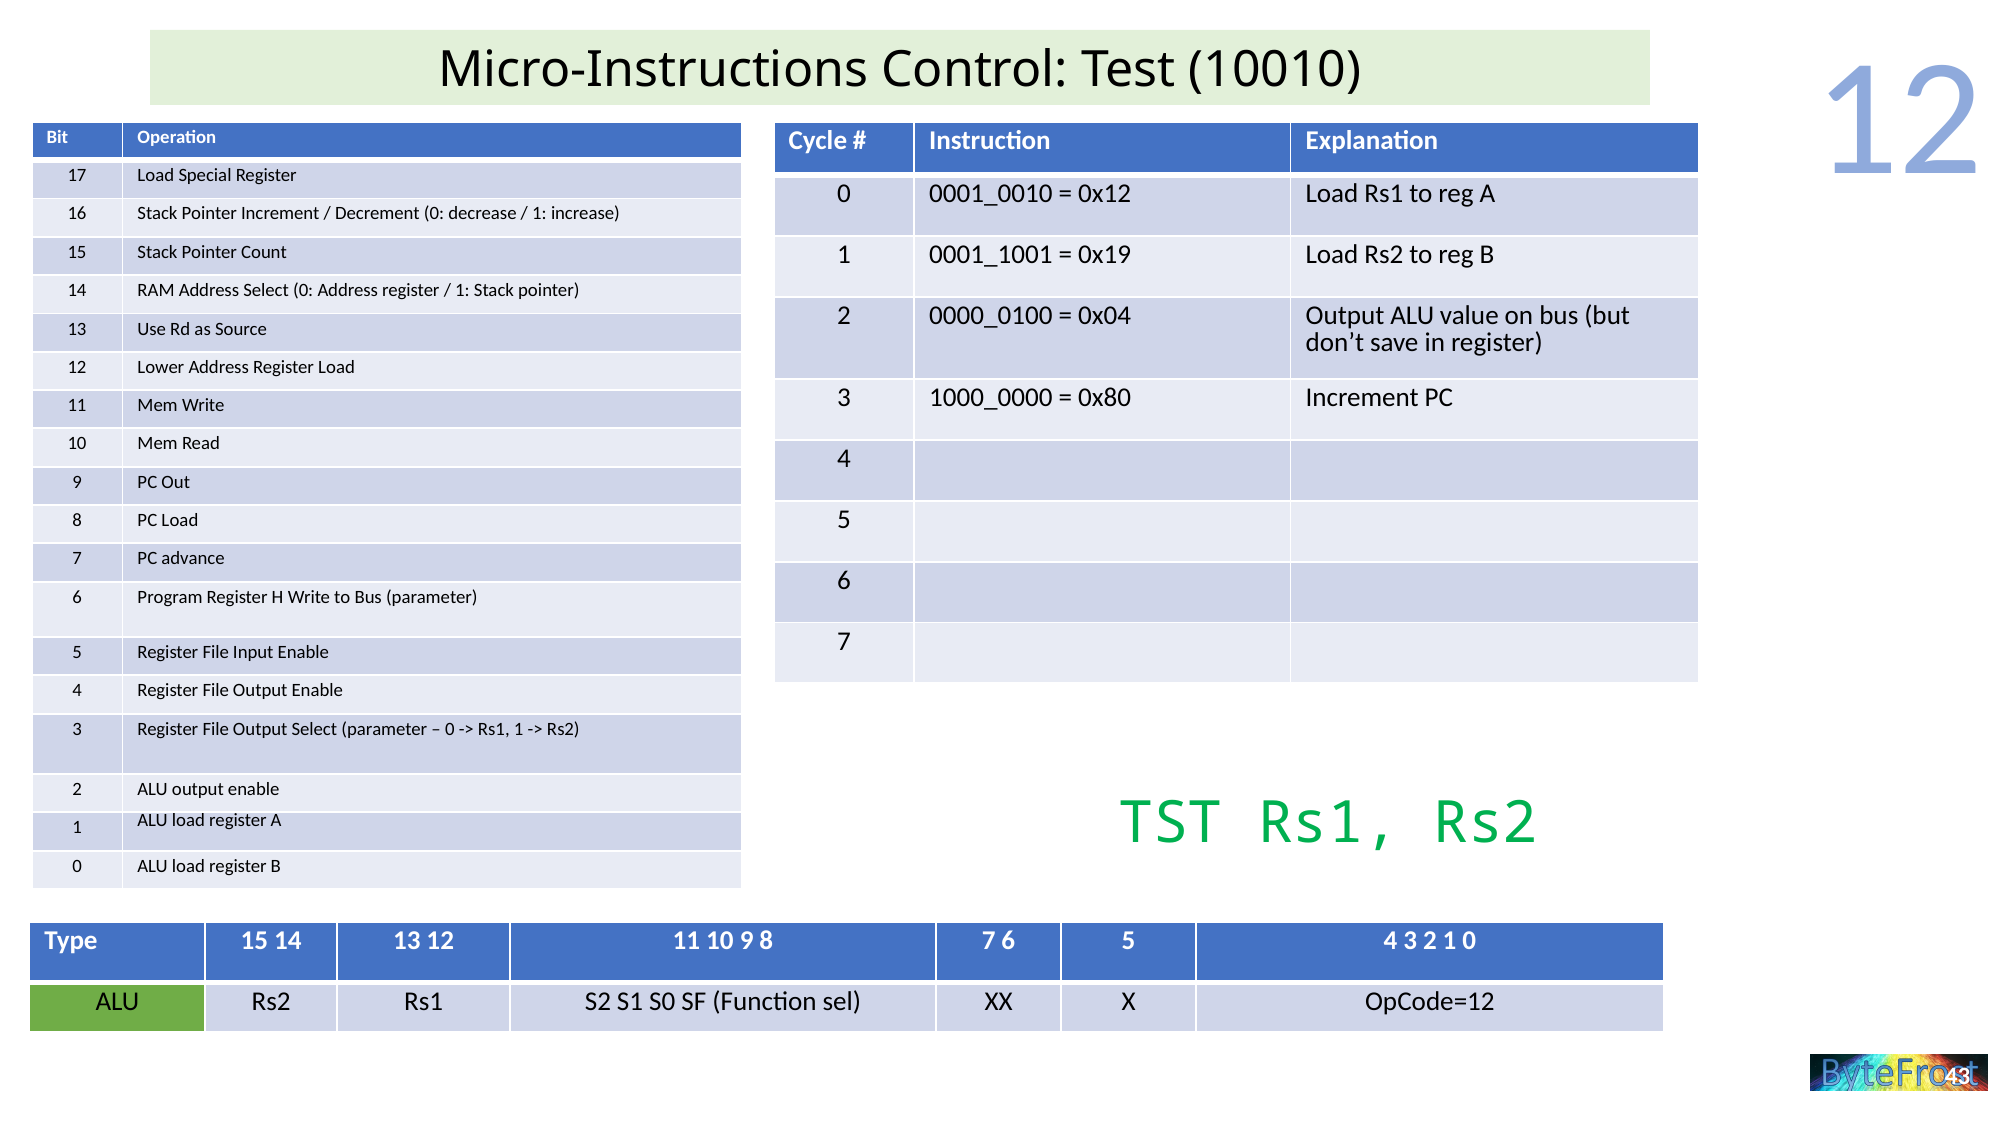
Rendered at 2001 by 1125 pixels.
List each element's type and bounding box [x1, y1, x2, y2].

table_cell [33, 199, 122, 236]
table_cell [33, 775, 122, 811]
table_cell [123, 676, 741, 713]
table_header [1291, 123, 1698, 172]
table_cell [33, 544, 122, 581]
title [150, 29, 1650, 105]
table_header [915, 123, 1290, 172]
text_box [1535, 1044, 1986, 1105]
table_cell [915, 237, 1290, 296]
table_cell [33, 468, 122, 504]
table_cell [30, 985, 204, 1031]
table_header [123, 123, 741, 157]
table_cell [1291, 380, 1698, 439]
table_cell [1291, 237, 1698, 296]
table_header [33, 123, 122, 157]
table_cell [511, 985, 935, 1031]
table_cell [915, 441, 1290, 500]
table_cell [915, 563, 1290, 622]
table_header [511, 923, 935, 980]
table_cell [775, 563, 913, 622]
table_cell [338, 985, 509, 1031]
table_cell [33, 583, 122, 636]
table_cell [123, 314, 741, 351]
table_header [206, 923, 336, 980]
table_cell [33, 353, 122, 389]
table_cell [123, 429, 741, 466]
table_cell [33, 429, 122, 466]
table_cell [775, 623, 913, 682]
table_cell [33, 391, 122, 427]
table_cell [123, 715, 741, 773]
table_cell [915, 502, 1290, 561]
picture [1810, 1054, 1988, 1091]
table_cell [1197, 985, 1663, 1031]
text_box [1799, 0, 1999, 215]
table_cell [1291, 298, 1698, 378]
table_cell [1291, 441, 1698, 500]
table_cell [1062, 985, 1195, 1031]
table_cell [123, 583, 741, 636]
table_header [937, 923, 1060, 980]
table_cell [775, 298, 913, 378]
table_header [30, 923, 204, 980]
table_cell [123, 276, 741, 313]
table_cell [775, 502, 913, 561]
table_cell [937, 985, 1060, 1031]
table_cell [915, 178, 1290, 235]
table_cell [1291, 502, 1698, 561]
table_cell [123, 468, 741, 504]
table_cell [123, 638, 741, 674]
table_cell [775, 237, 913, 296]
table_cell [915, 380, 1290, 439]
table_cell [33, 314, 122, 351]
table_cell [33, 715, 122, 773]
table_header [775, 123, 913, 172]
table_cell [33, 506, 122, 542]
table_cell [1291, 178, 1698, 235]
table_cell [33, 638, 122, 674]
table_cell [1291, 623, 1698, 682]
table_cell [775, 441, 913, 500]
text_box [1068, 776, 1553, 862]
table_cell [123, 506, 741, 542]
table_cell [123, 852, 741, 888]
table_header [1062, 923, 1195, 980]
table_cell [33, 676, 122, 713]
table_cell [123, 391, 741, 427]
table_cell [33, 276, 122, 313]
table_cell [33, 163, 122, 198]
table_cell [1291, 563, 1698, 622]
table_cell [33, 238, 122, 274]
table_cell [123, 353, 741, 389]
table_cell [915, 623, 1290, 682]
table_cell [33, 852, 122, 888]
table_cell [123, 775, 741, 811]
table_cell [123, 813, 741, 850]
table_cell [123, 238, 741, 274]
table_cell [123, 199, 741, 236]
table_cell [775, 380, 913, 439]
table_header [338, 923, 509, 980]
table_cell [123, 544, 741, 581]
table_cell [123, 163, 741, 198]
table_cell [206, 985, 336, 1031]
table_cell [915, 298, 1290, 378]
table_cell [33, 813, 122, 850]
table_cell [775, 178, 913, 235]
table_header [1197, 923, 1663, 980]
